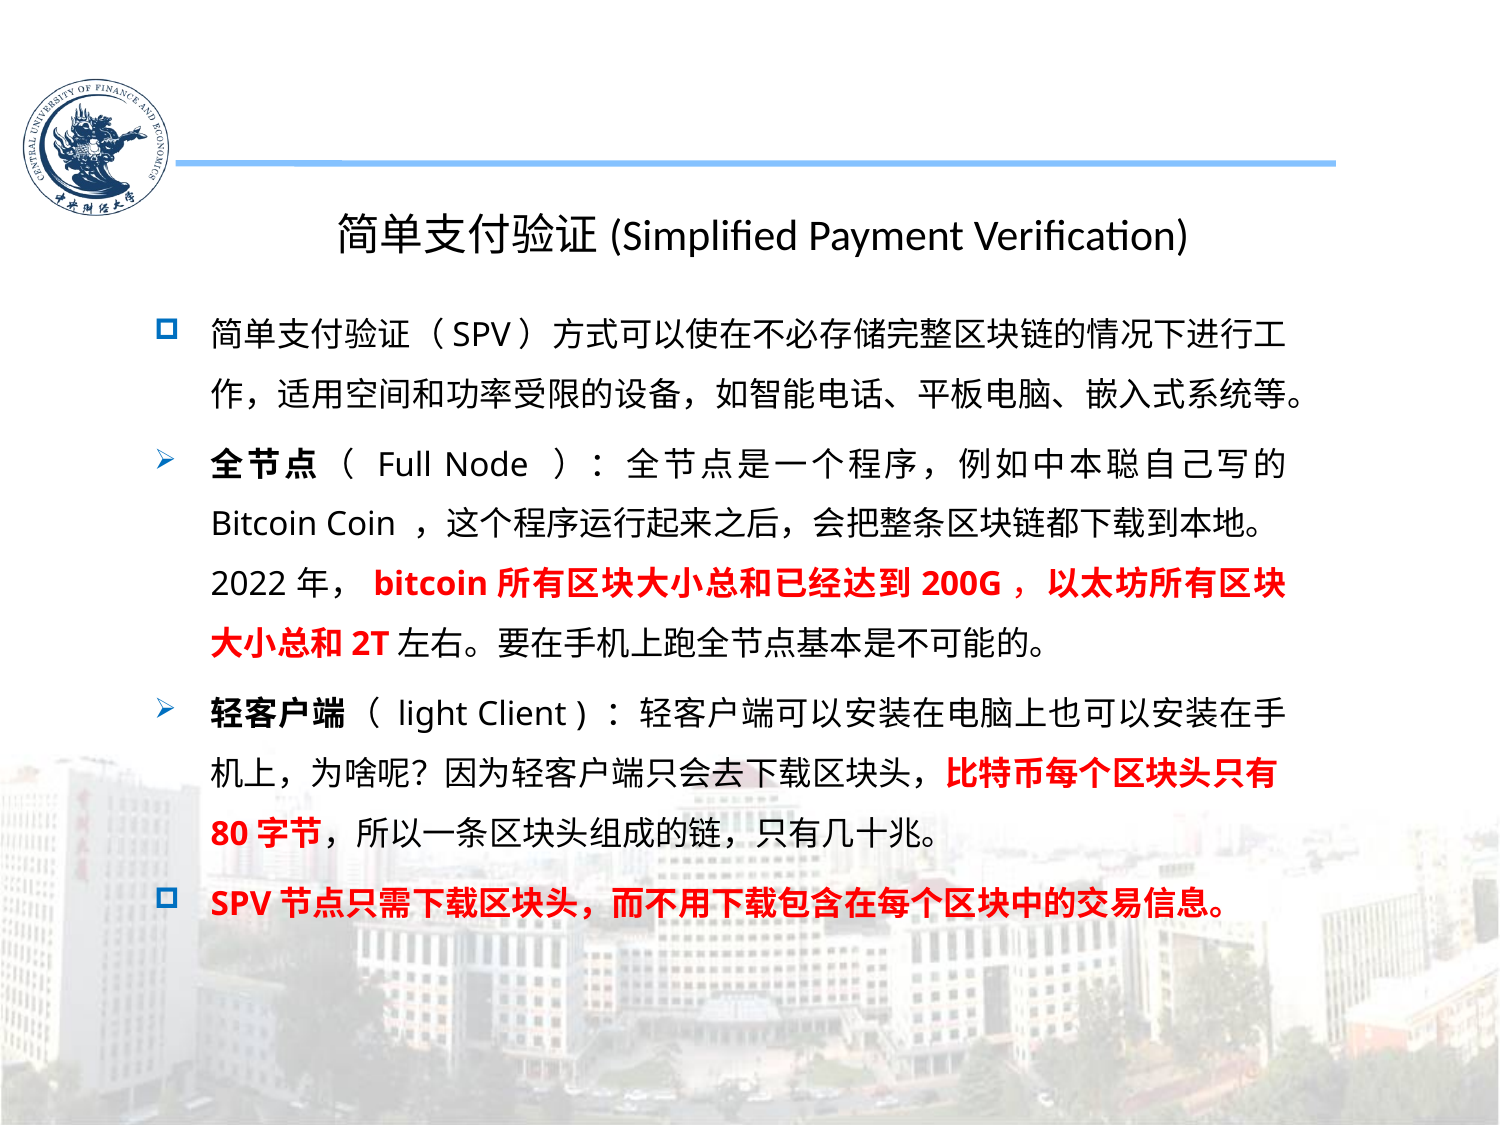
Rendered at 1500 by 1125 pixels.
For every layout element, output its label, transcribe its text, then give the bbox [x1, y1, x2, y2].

picture [0, 46, 200, 246]
text_box 简单支付验证(Simplified Payment Verification) [321, 199, 1205, 267]
picture [0, 727, 1500, 1125]
text_box 简单支付验证（SPV）方式可以使在不必存储完整区块链的情况下进行工作，适用空间和功率受限的设备，如智能电话、平板电脑、嵌入式系统等。 全节点（ Full Node ）：全节点是一个程序，例如中本聪自己写的 Bitcoin Coin ，这个程序运行起来之后，会把整条区块链都下载到本地。2022年，bitcoin所有区块大小总和已经达到200G，以太坊所有区块大小总和2T左右。要在手机上跑全节点基本是不可能的。 轻客户端（ light Client ) ：轻客户端可以安装在电脑上也可以安装在手机上，为啥呢？因为轻客户端只会去下载区块头，比特币每个区块头只有80字节，所以一条区块头组成的链，只有几十兆。 SPV节点只需下载区块头，而不用下载包含在每个区块中的交易信息。 [143, 287, 1299, 1002]
